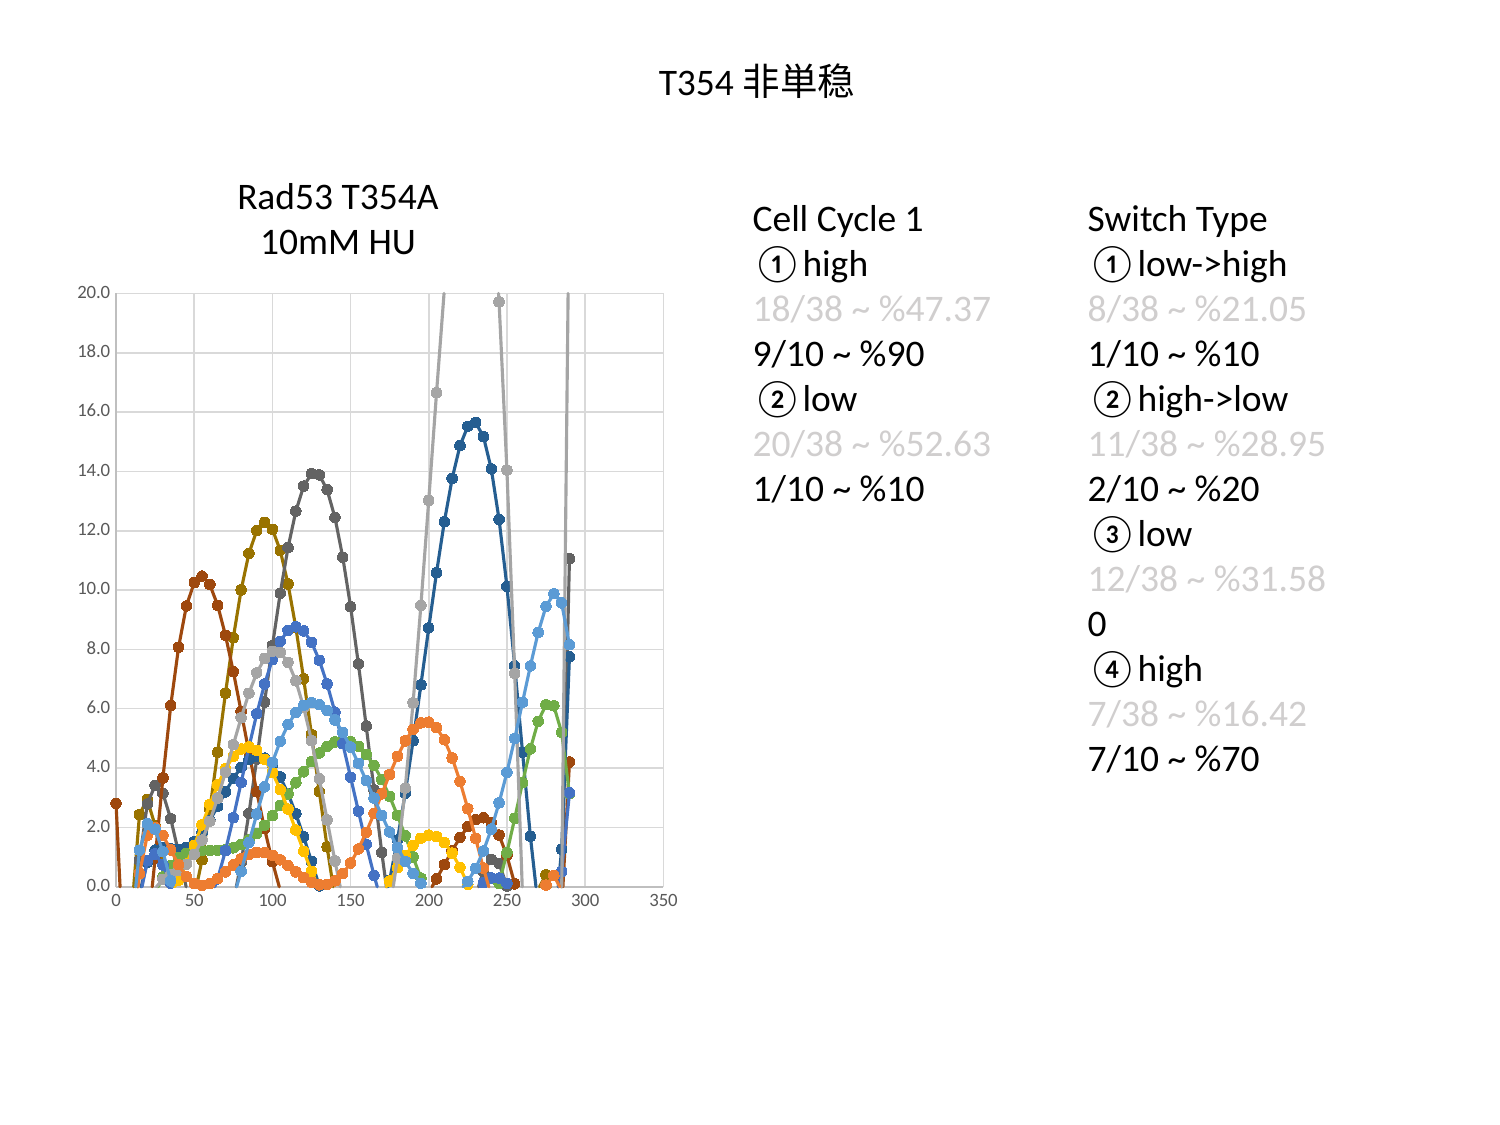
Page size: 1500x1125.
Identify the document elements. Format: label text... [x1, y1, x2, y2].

text_box Switch Type ①low->high 8/38 ~ %21.05 1/10 ~ %10 ②high->low 11/38 ~ %28.95 2/10 ~ %20 ③low 12/38 ~ %31.58 0 ④high 7/38 ~ %16.42 7/10 ~ %70 [1073, 186, 1469, 787]
text_box T354非単稳 [643, 50, 871, 111]
text_box Cell Cycle 1 ①high 18/38 ~ %47.37 9/10 ~ %90 ②low 20/38 ~ %52.63 1/10 ~ %10 [738, 186, 1134, 517]
chart [64, 270, 690, 925]
text_box Rad53 T354A 10mM HU [221, 164, 455, 270]
